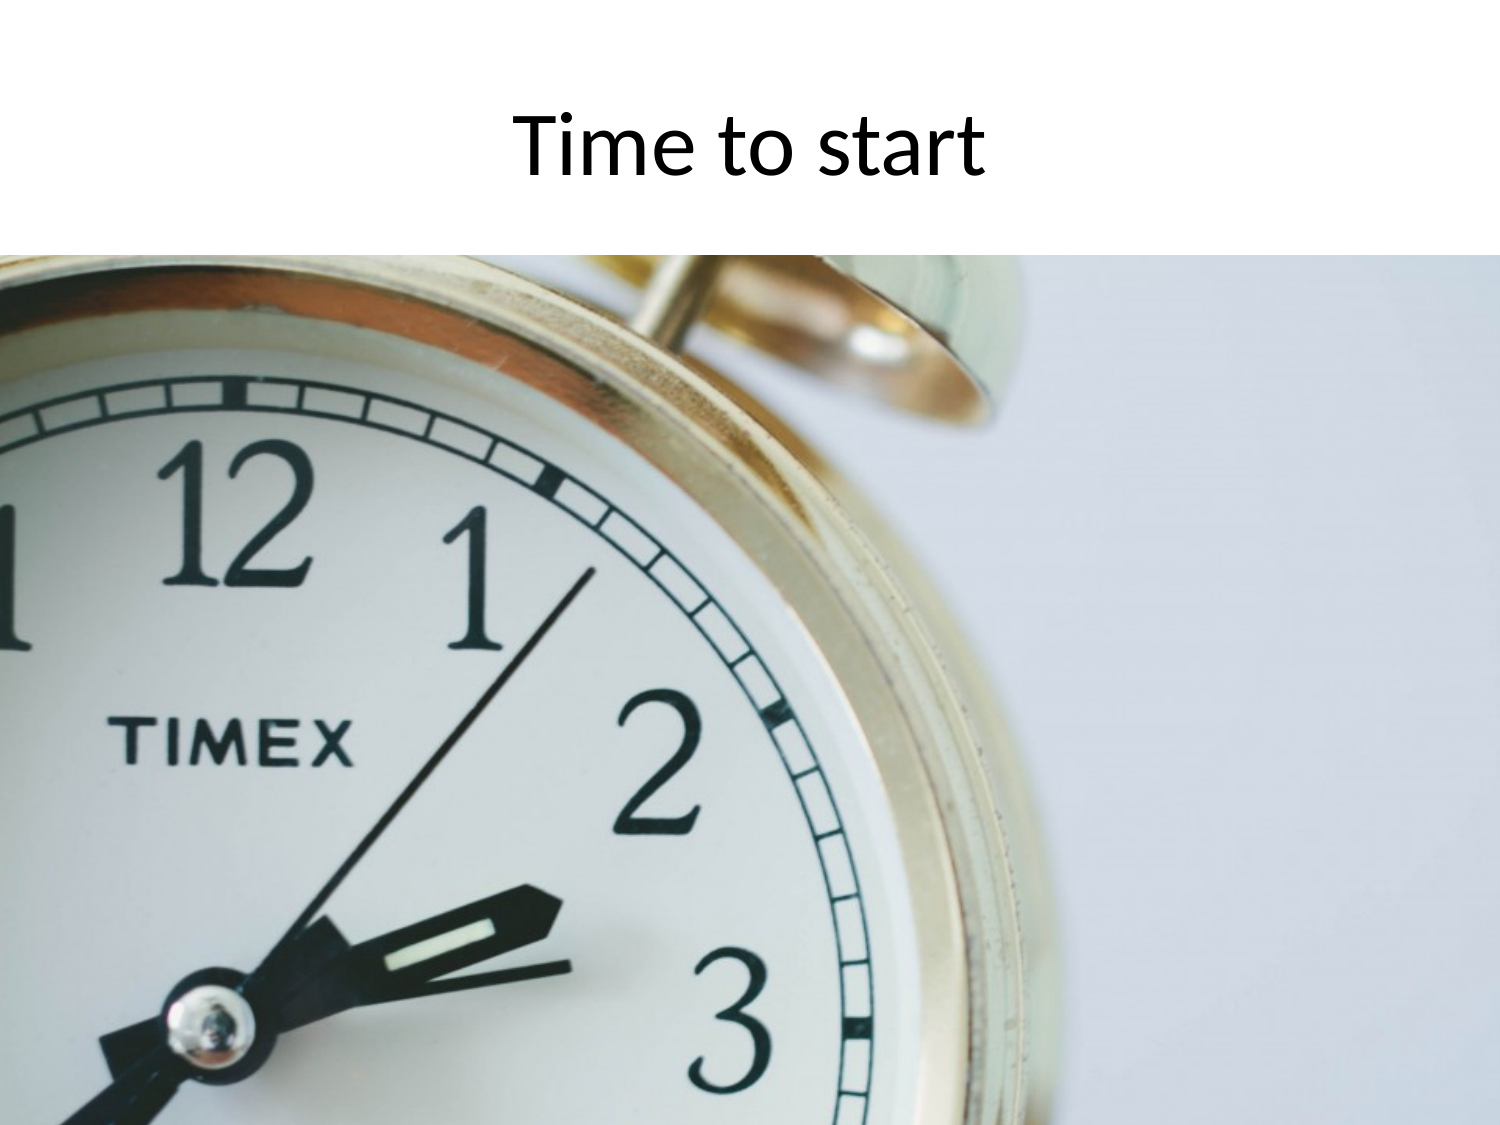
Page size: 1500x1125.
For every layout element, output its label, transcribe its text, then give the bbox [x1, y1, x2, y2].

title Time to start [75, 45, 1425, 233]
picture [0, 255, 1500, 1125]
